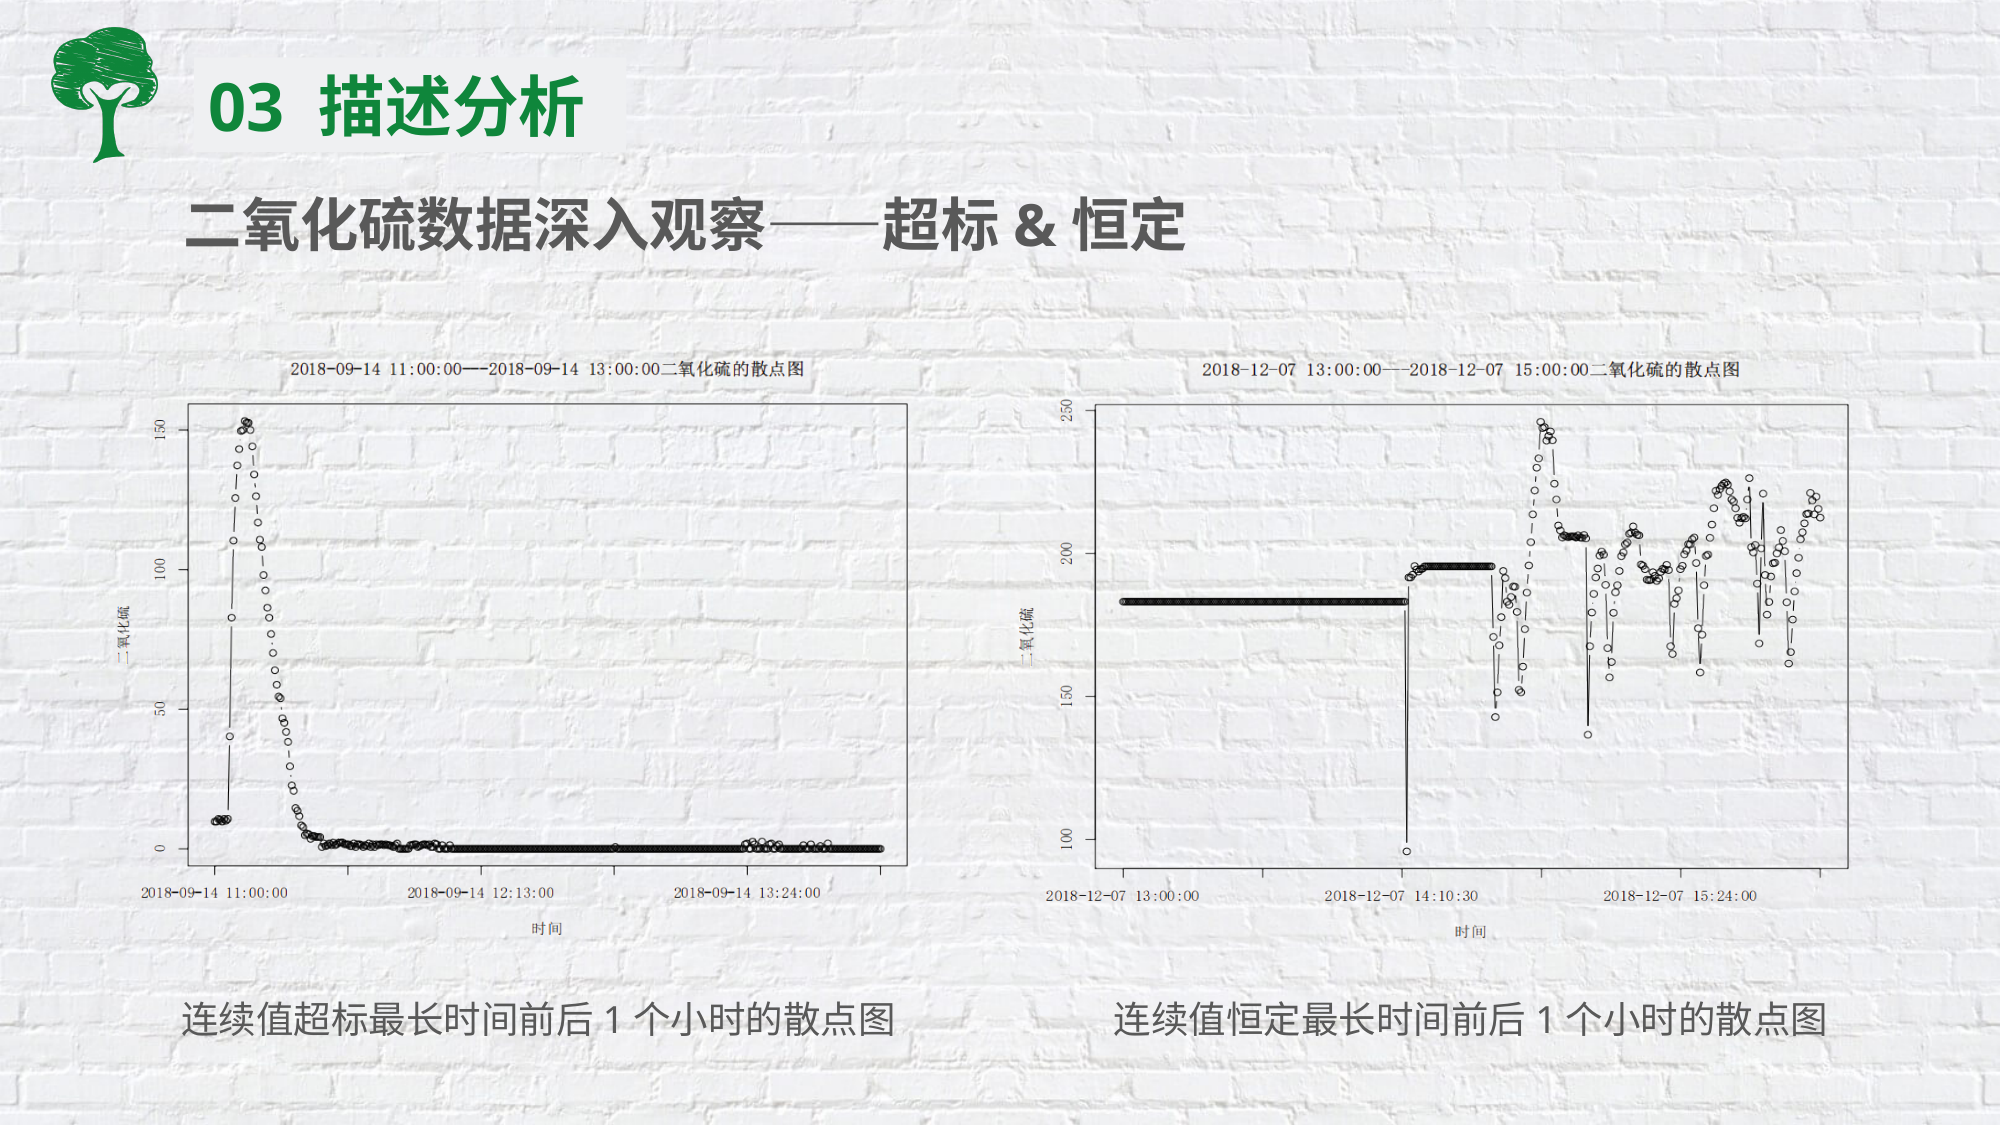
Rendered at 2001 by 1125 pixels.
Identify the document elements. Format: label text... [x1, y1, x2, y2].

text_box 二氧化硫数据深入观察——超标&恒定 [169, 180, 1699, 265]
text_box 03 描述分析 [193, 57, 627, 153]
text_box 连续值超标最长时间前后1个小时的散点图 [166, 966, 1000, 1049]
picture [0, 0, 2000, 1125]
text_box 连续值恒定最长时间前后1个小时的散点图 [1099, 966, 1933, 1049]
